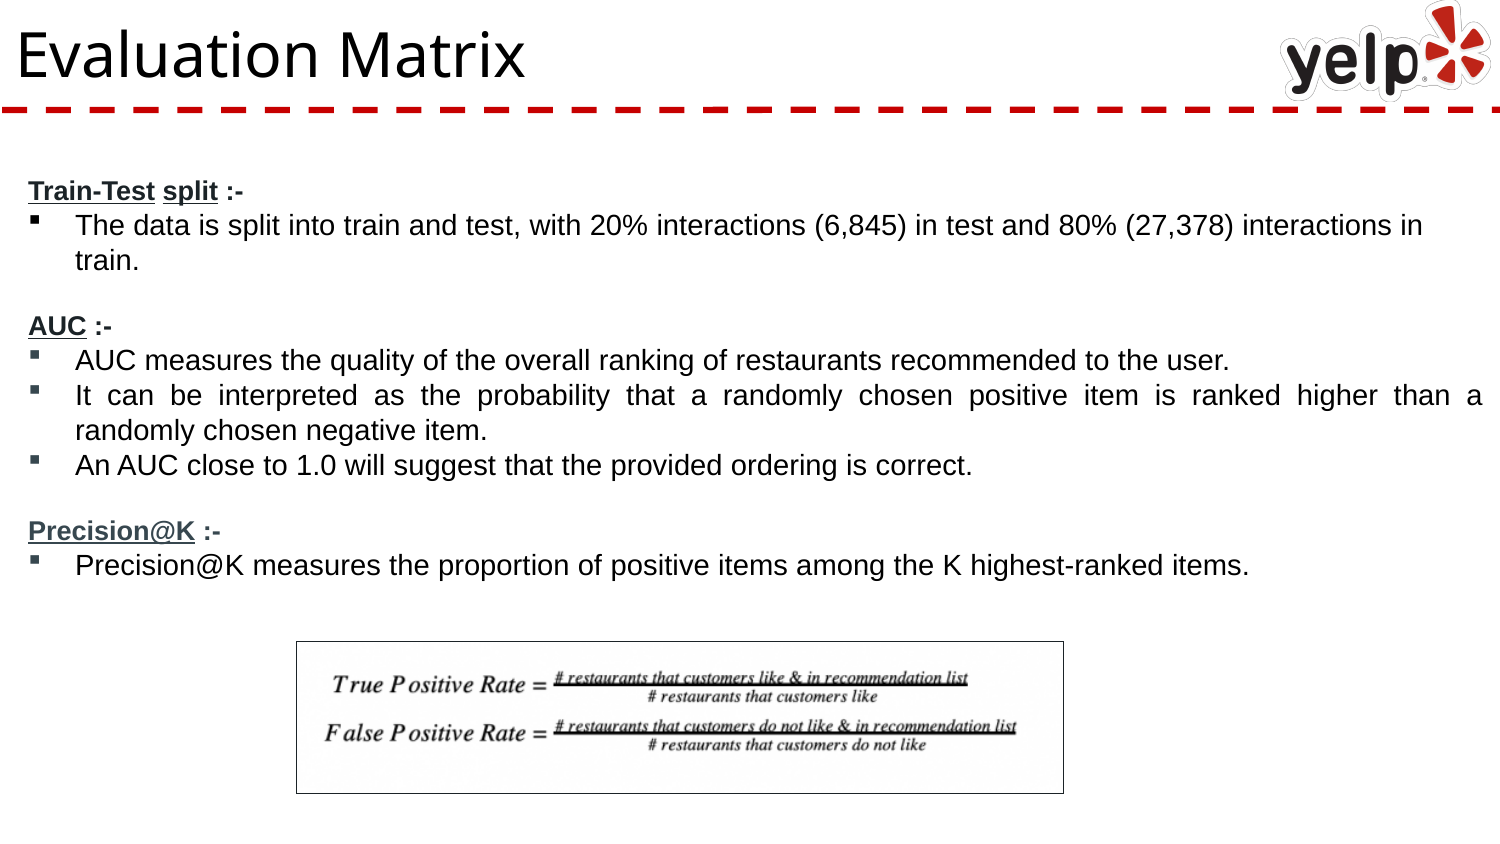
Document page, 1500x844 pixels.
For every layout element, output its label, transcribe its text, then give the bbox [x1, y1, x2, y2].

text_box Evaluation Matrix [0, 0, 594, 110]
text_box Train-Test split :- The data is split into train and test, with 20% interactions (6,845) in test and 80% (27,378) interactions in train. AUC :- AUC measures the quality of the overall ranking of restaurants recommended to the user. It can be interpreted as the probability that a randomly chosen positive item is ranked higher than a randomly chosen negative item. An AUC close to 1.0 will suggest that the provided ordering is correct. Precision@K :- Precision@K measures the proportion of positive items among the K highest-ranked items. [13, 126, 1500, 813]
picture [296, 641, 1064, 794]
picture [1280, 0, 1491, 102]
